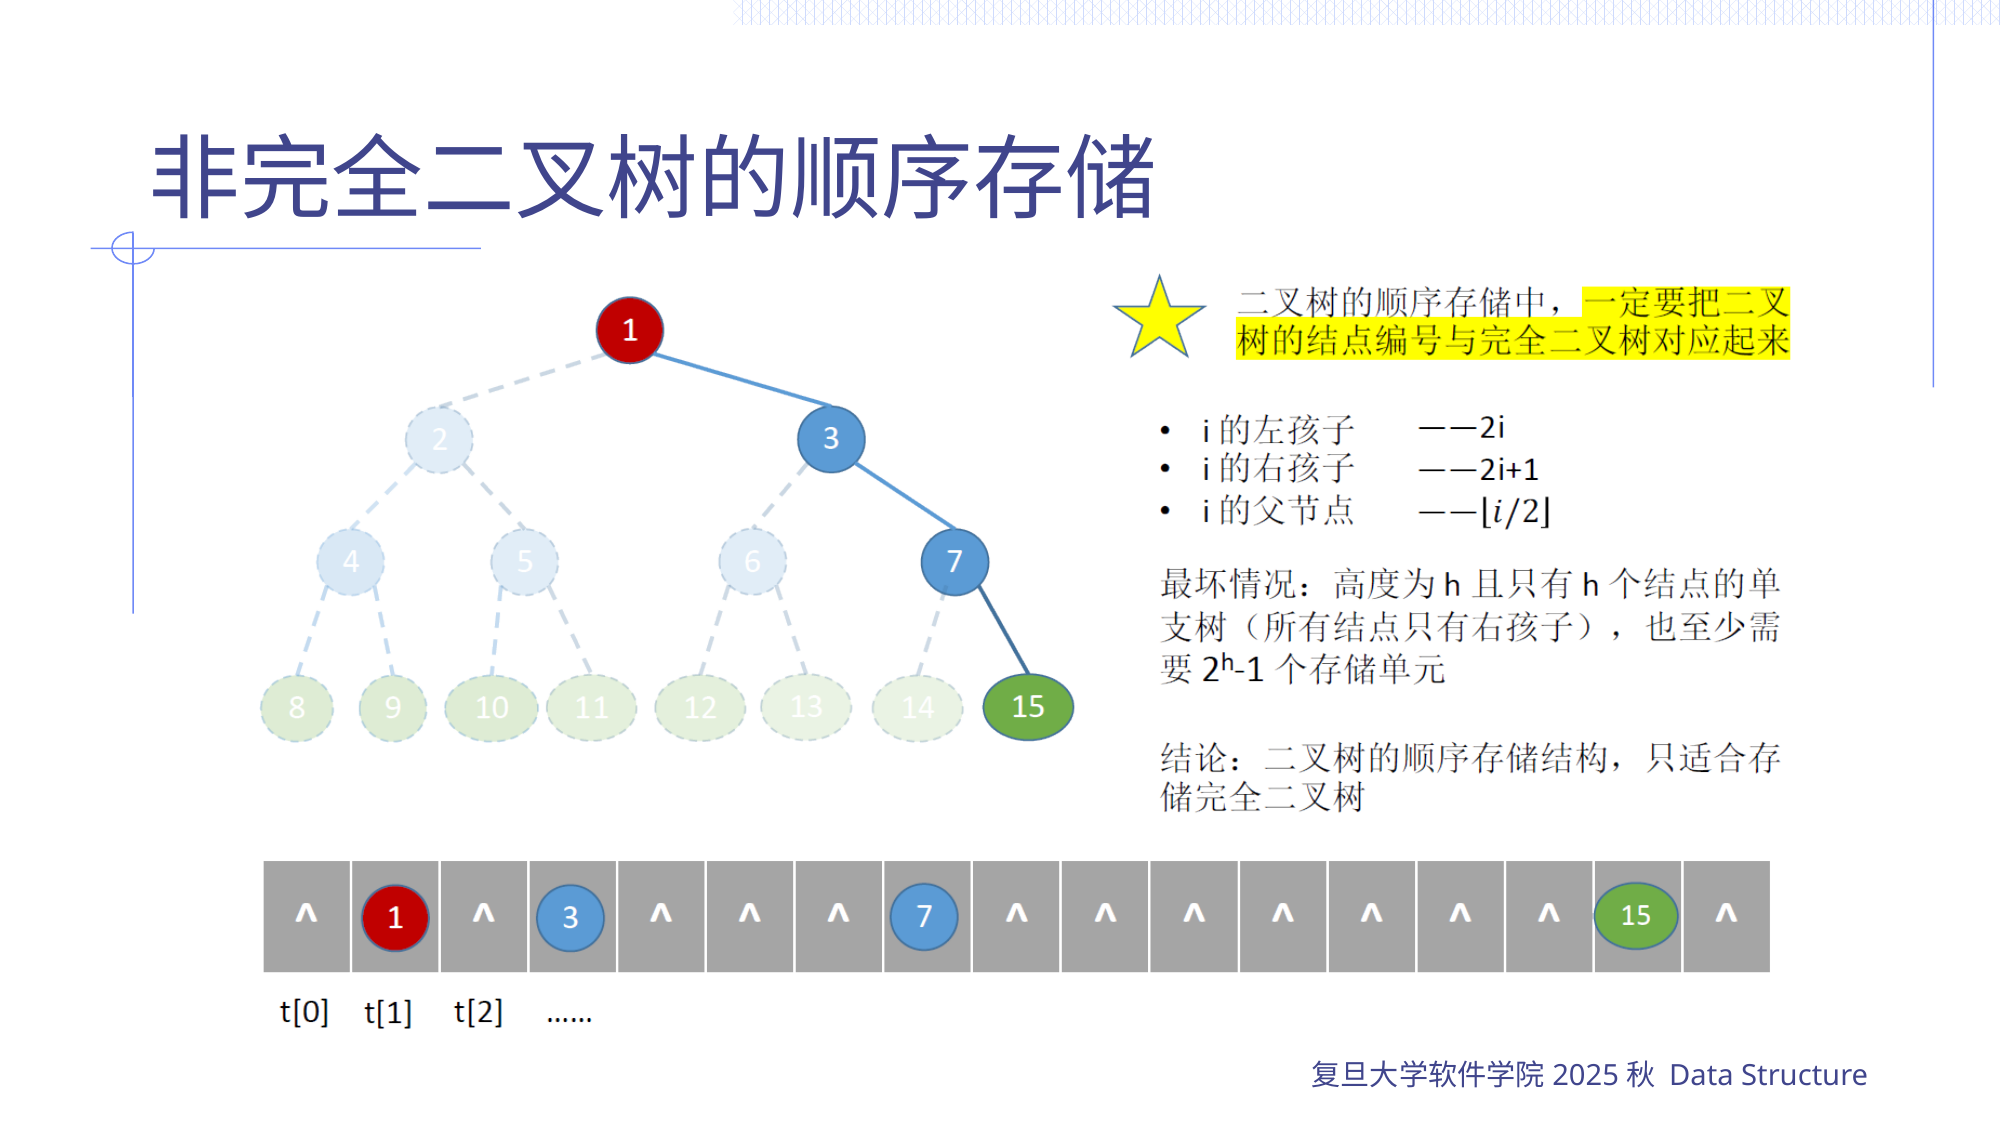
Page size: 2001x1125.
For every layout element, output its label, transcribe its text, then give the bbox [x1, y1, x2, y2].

title 非完全二叉树的顺序存储 [133, 50, 1834, 238]
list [177, 255, 1889, 1045]
